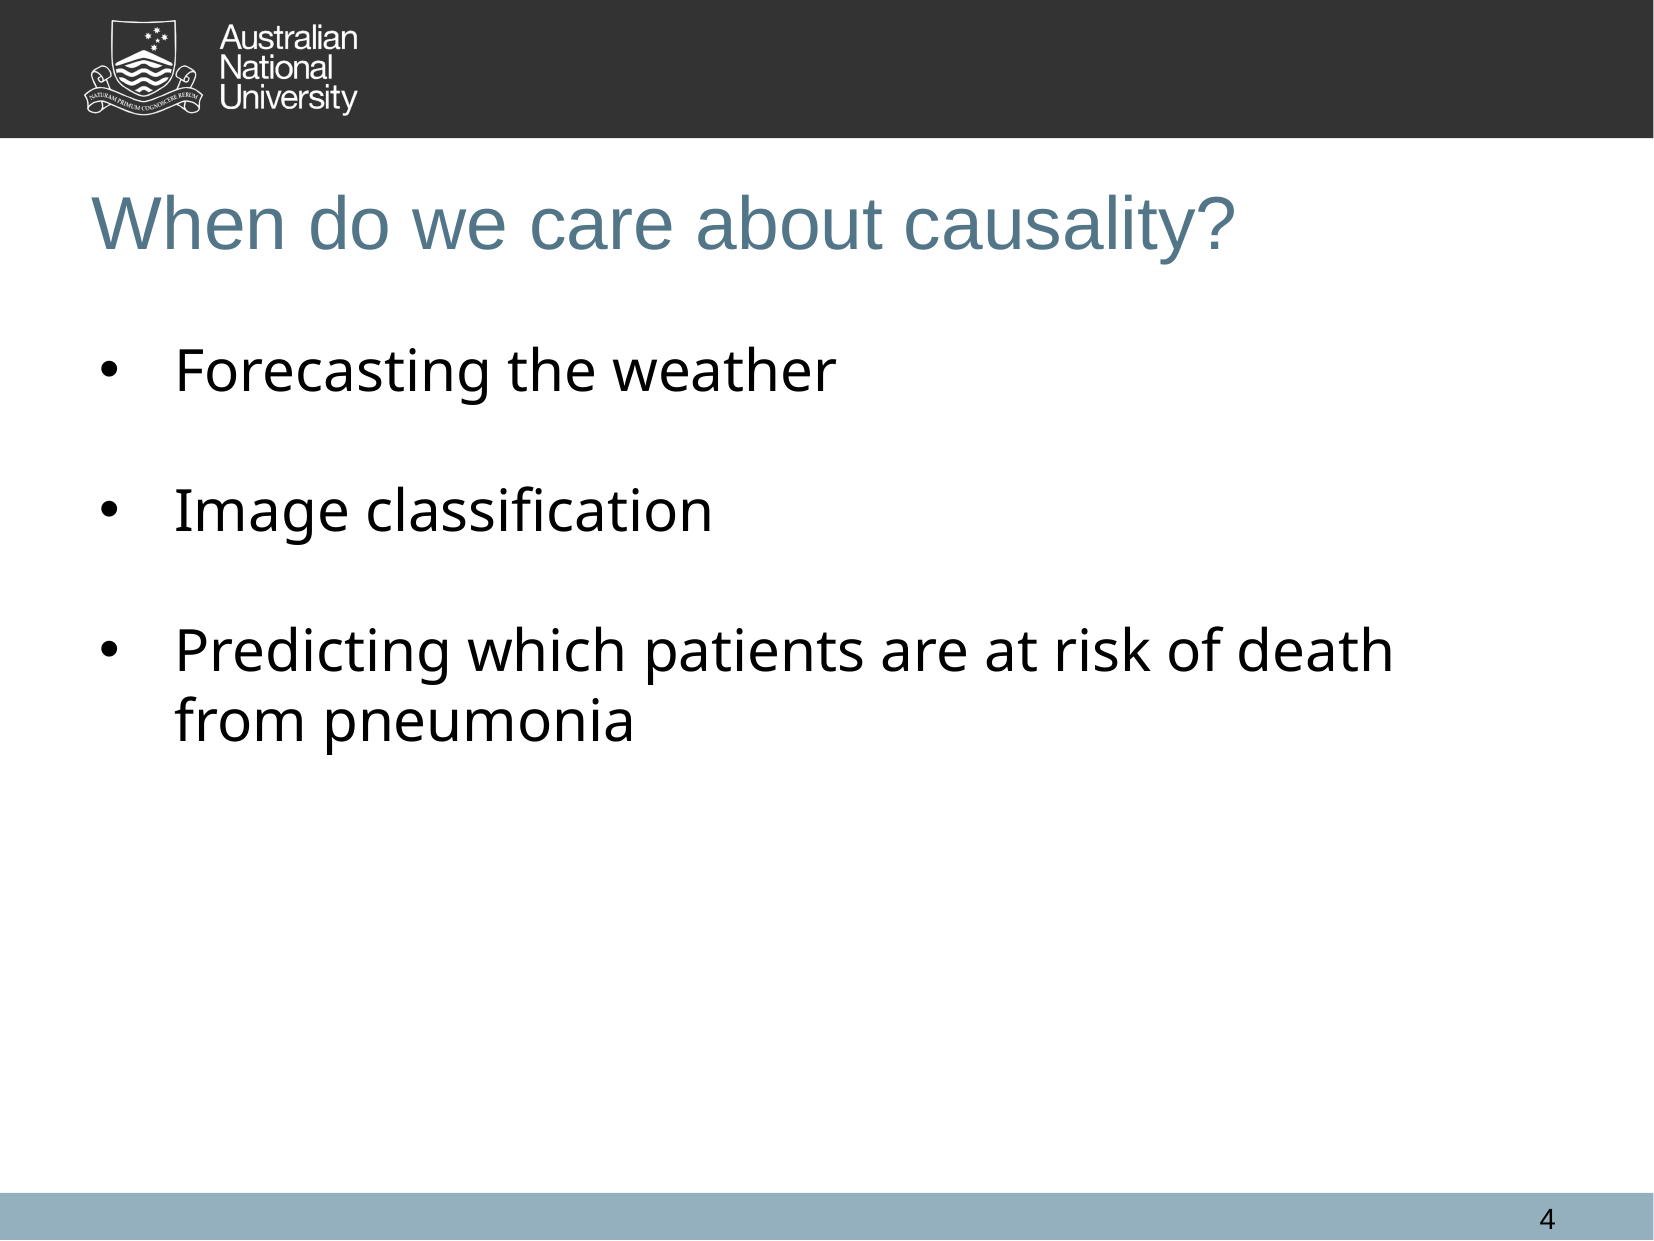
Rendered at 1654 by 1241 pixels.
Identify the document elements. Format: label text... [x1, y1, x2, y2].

text_box When do we care about causality? [76, 125, 1427, 313]
picture [84, 20, 358, 116]
text_box [84, 138, 1573, 345]
text_box Forecasting the weather Image classification Predicting which patients are at risk of death from pneumonia [84, 325, 1506, 831]
text_box 4 [1464, 1192, 1571, 1232]
